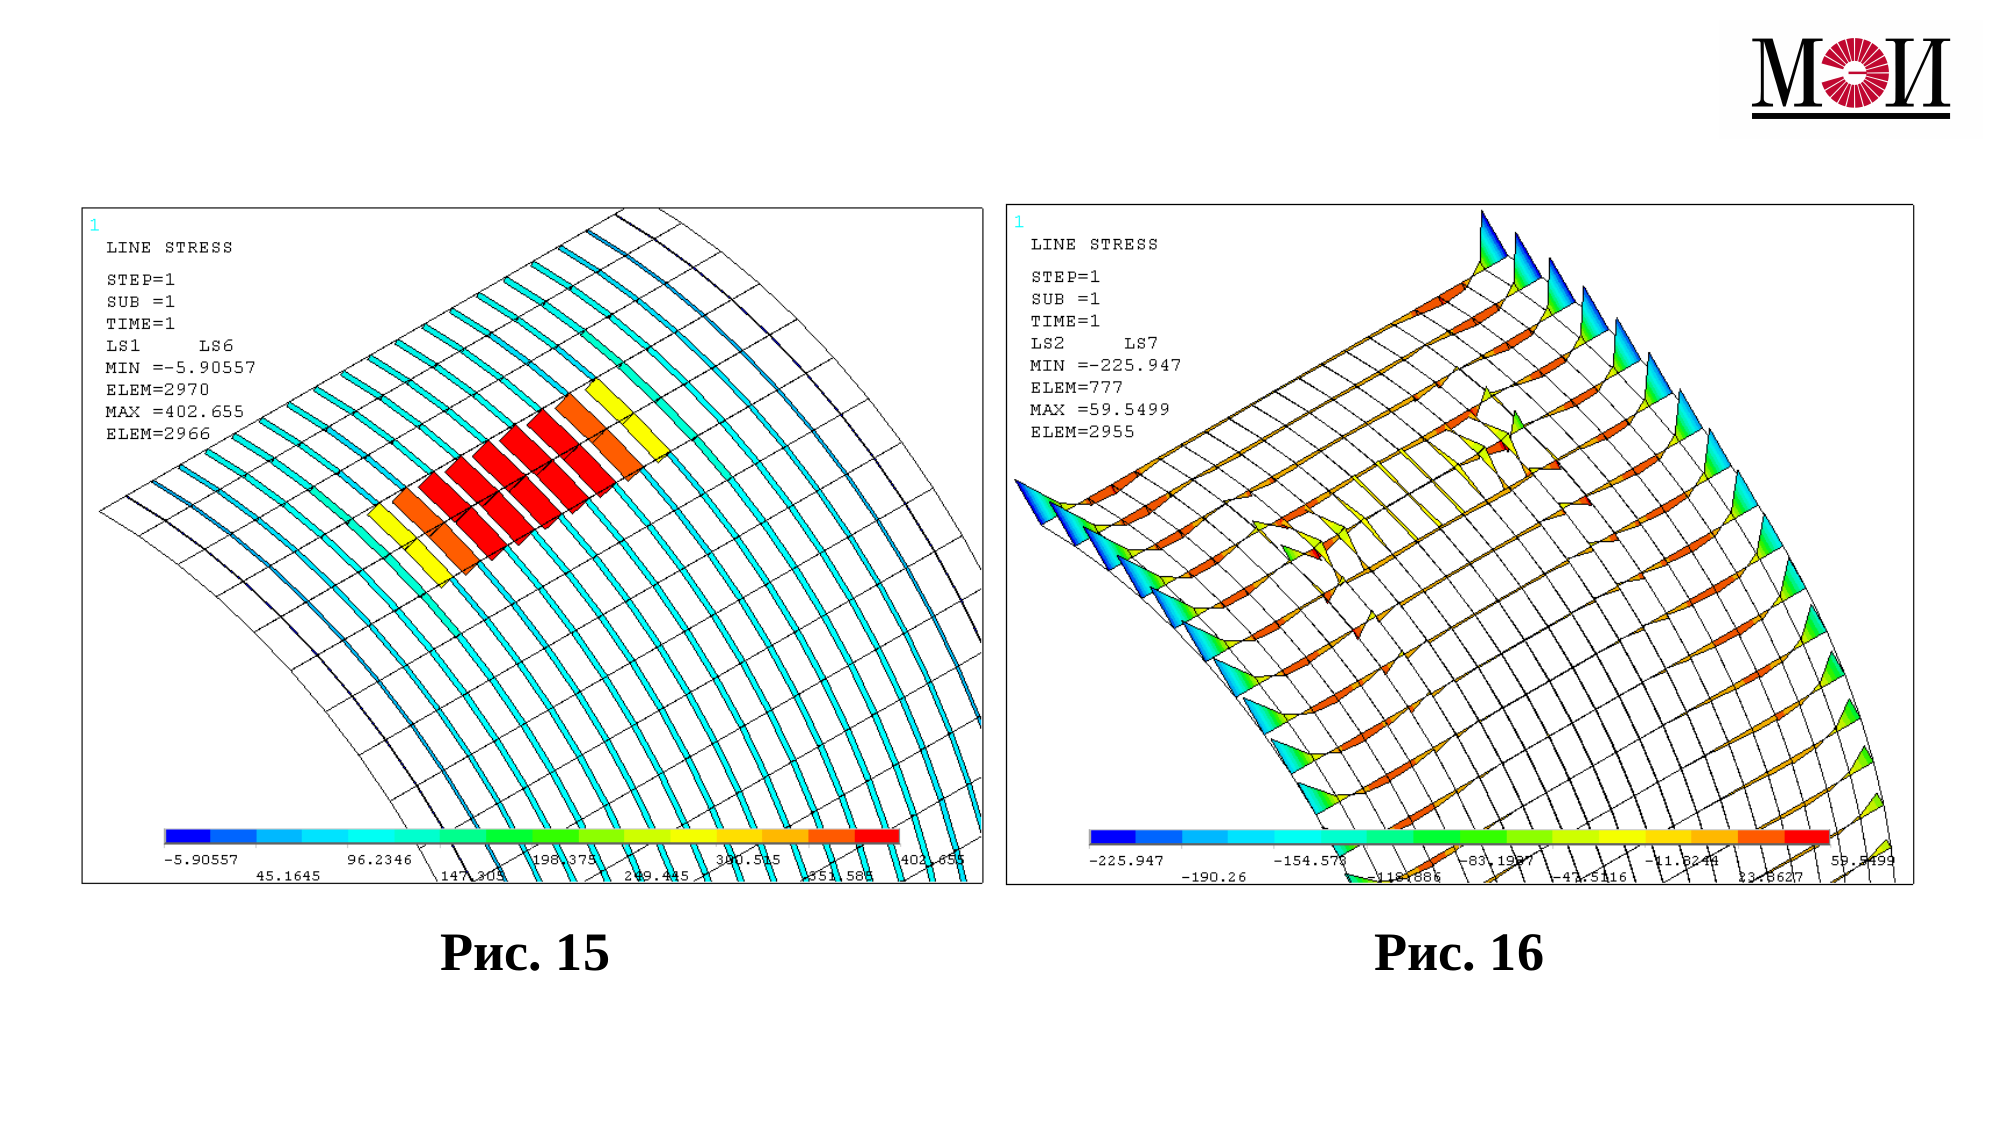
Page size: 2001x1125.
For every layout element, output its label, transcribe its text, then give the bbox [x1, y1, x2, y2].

text_box Рис. 15 [336, 909, 728, 989]
picture [70, 197, 994, 891]
picture [999, 197, 1919, 891]
text_box Рис. 16 [1287, 909, 1632, 989]
picture [1719, 20, 1983, 139]
